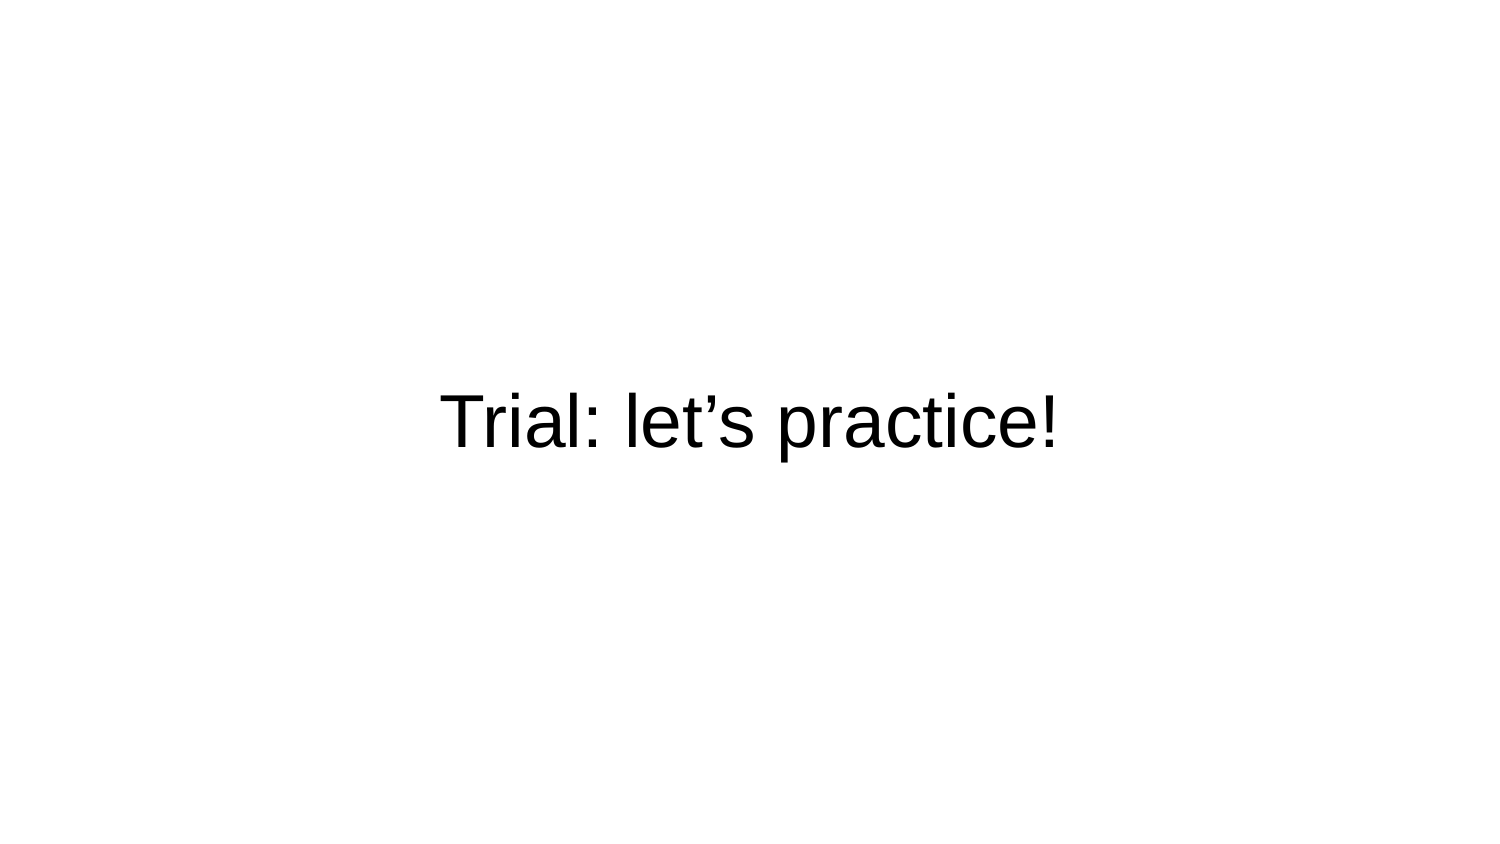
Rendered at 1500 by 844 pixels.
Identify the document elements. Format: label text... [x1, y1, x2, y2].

title Trial: let’s practice! [51, 352, 1449, 491]
